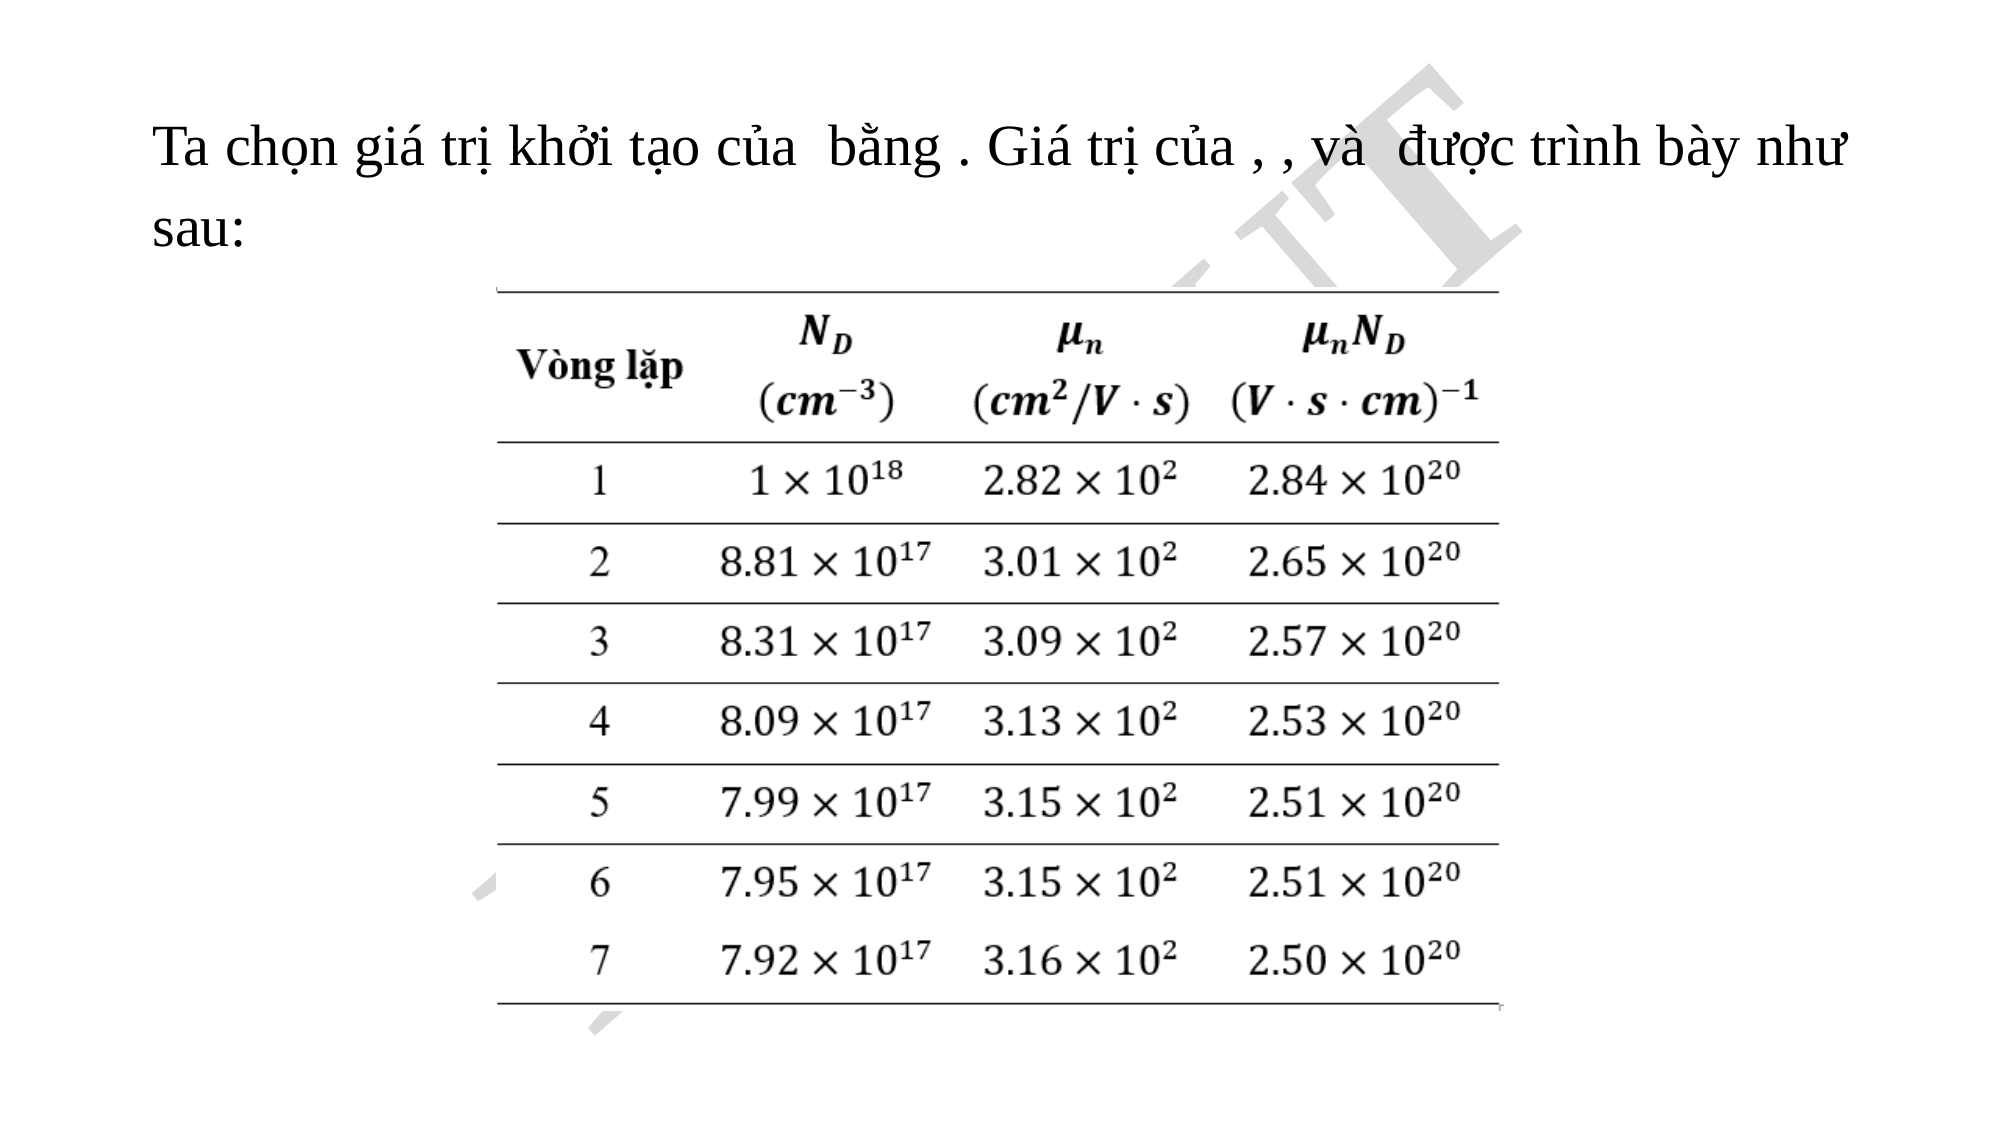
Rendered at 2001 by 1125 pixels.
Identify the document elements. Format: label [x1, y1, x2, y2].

picture [495, 286, 1505, 1012]
